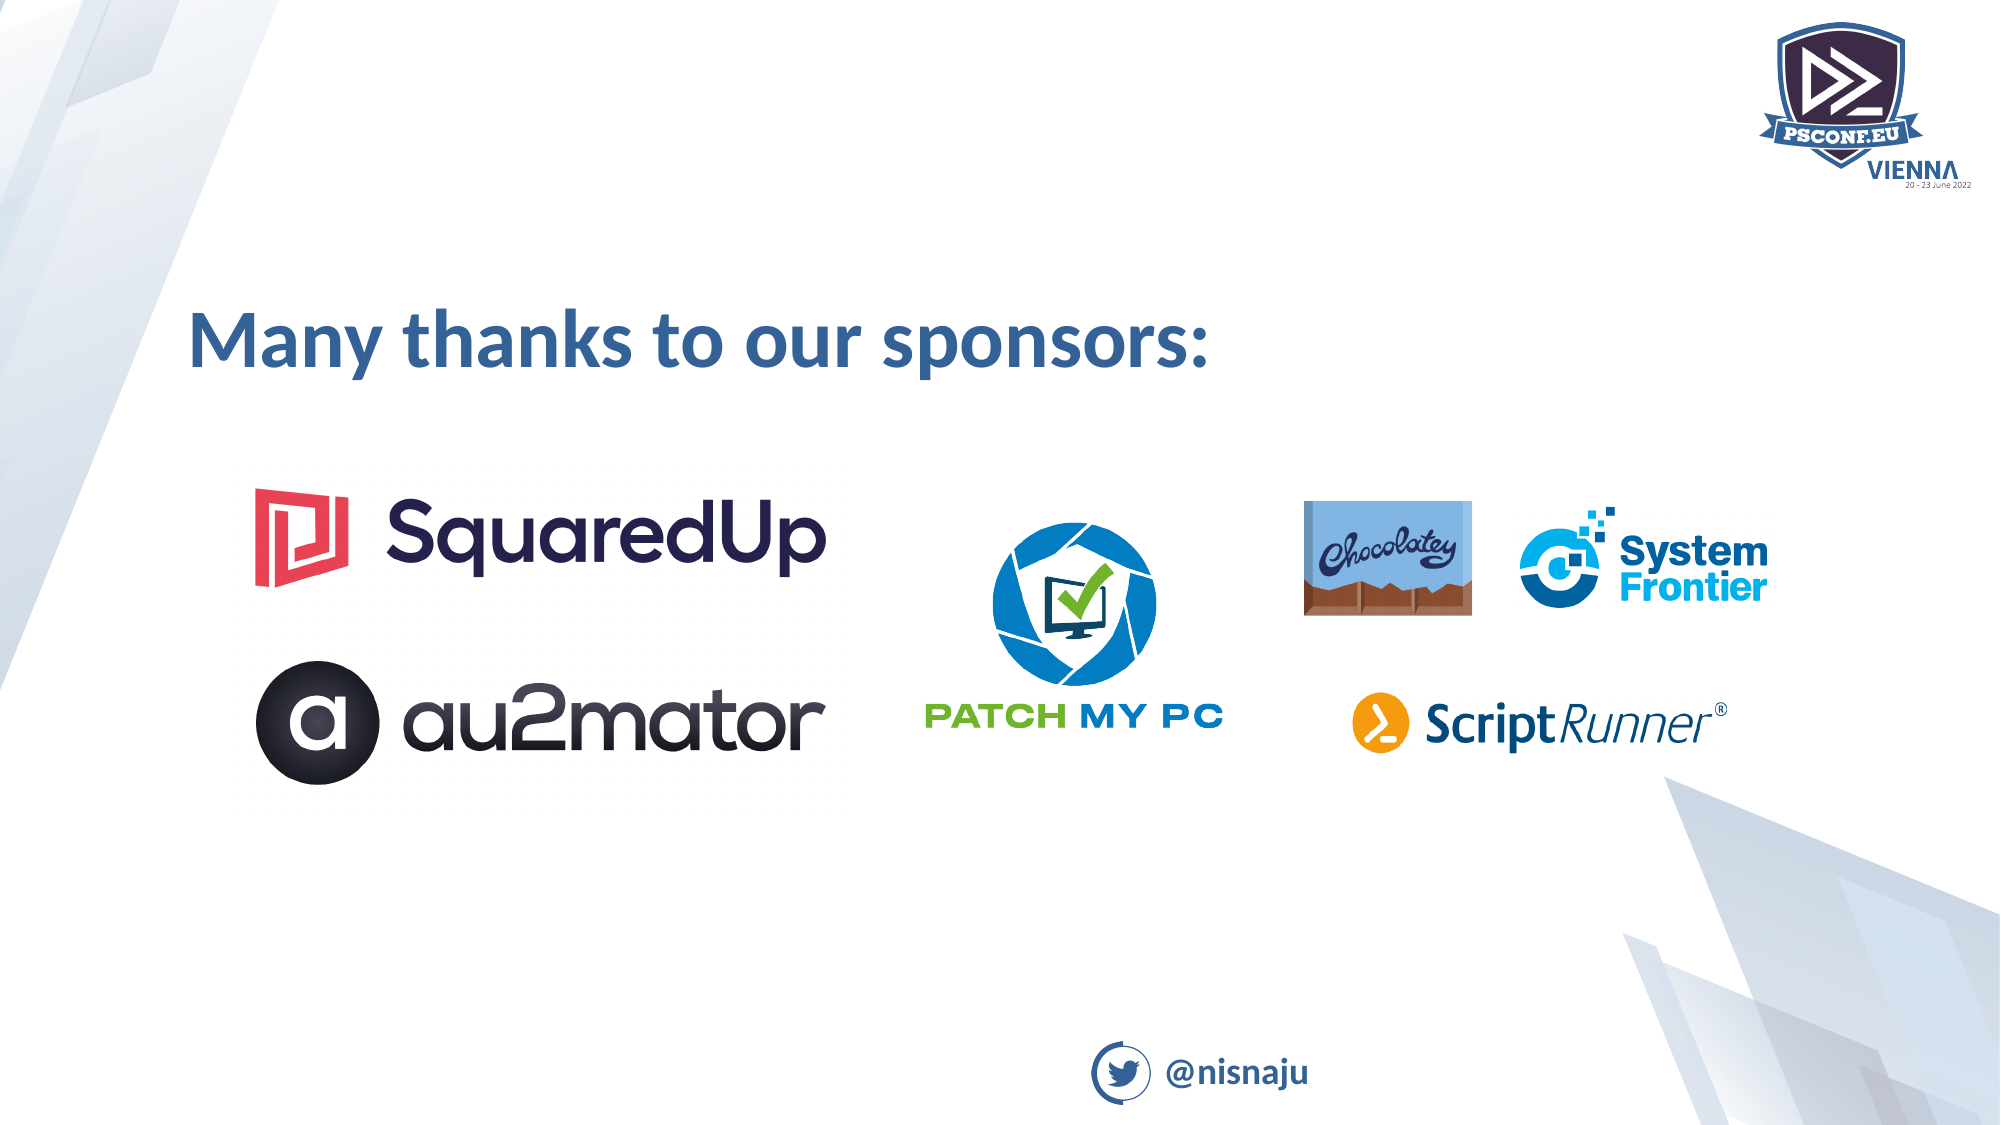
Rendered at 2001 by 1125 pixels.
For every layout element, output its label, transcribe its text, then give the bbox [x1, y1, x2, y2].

picture [0, 0, 2000, 1125]
text_box Many thanks to our sponsors: [172, 277, 1795, 392]
